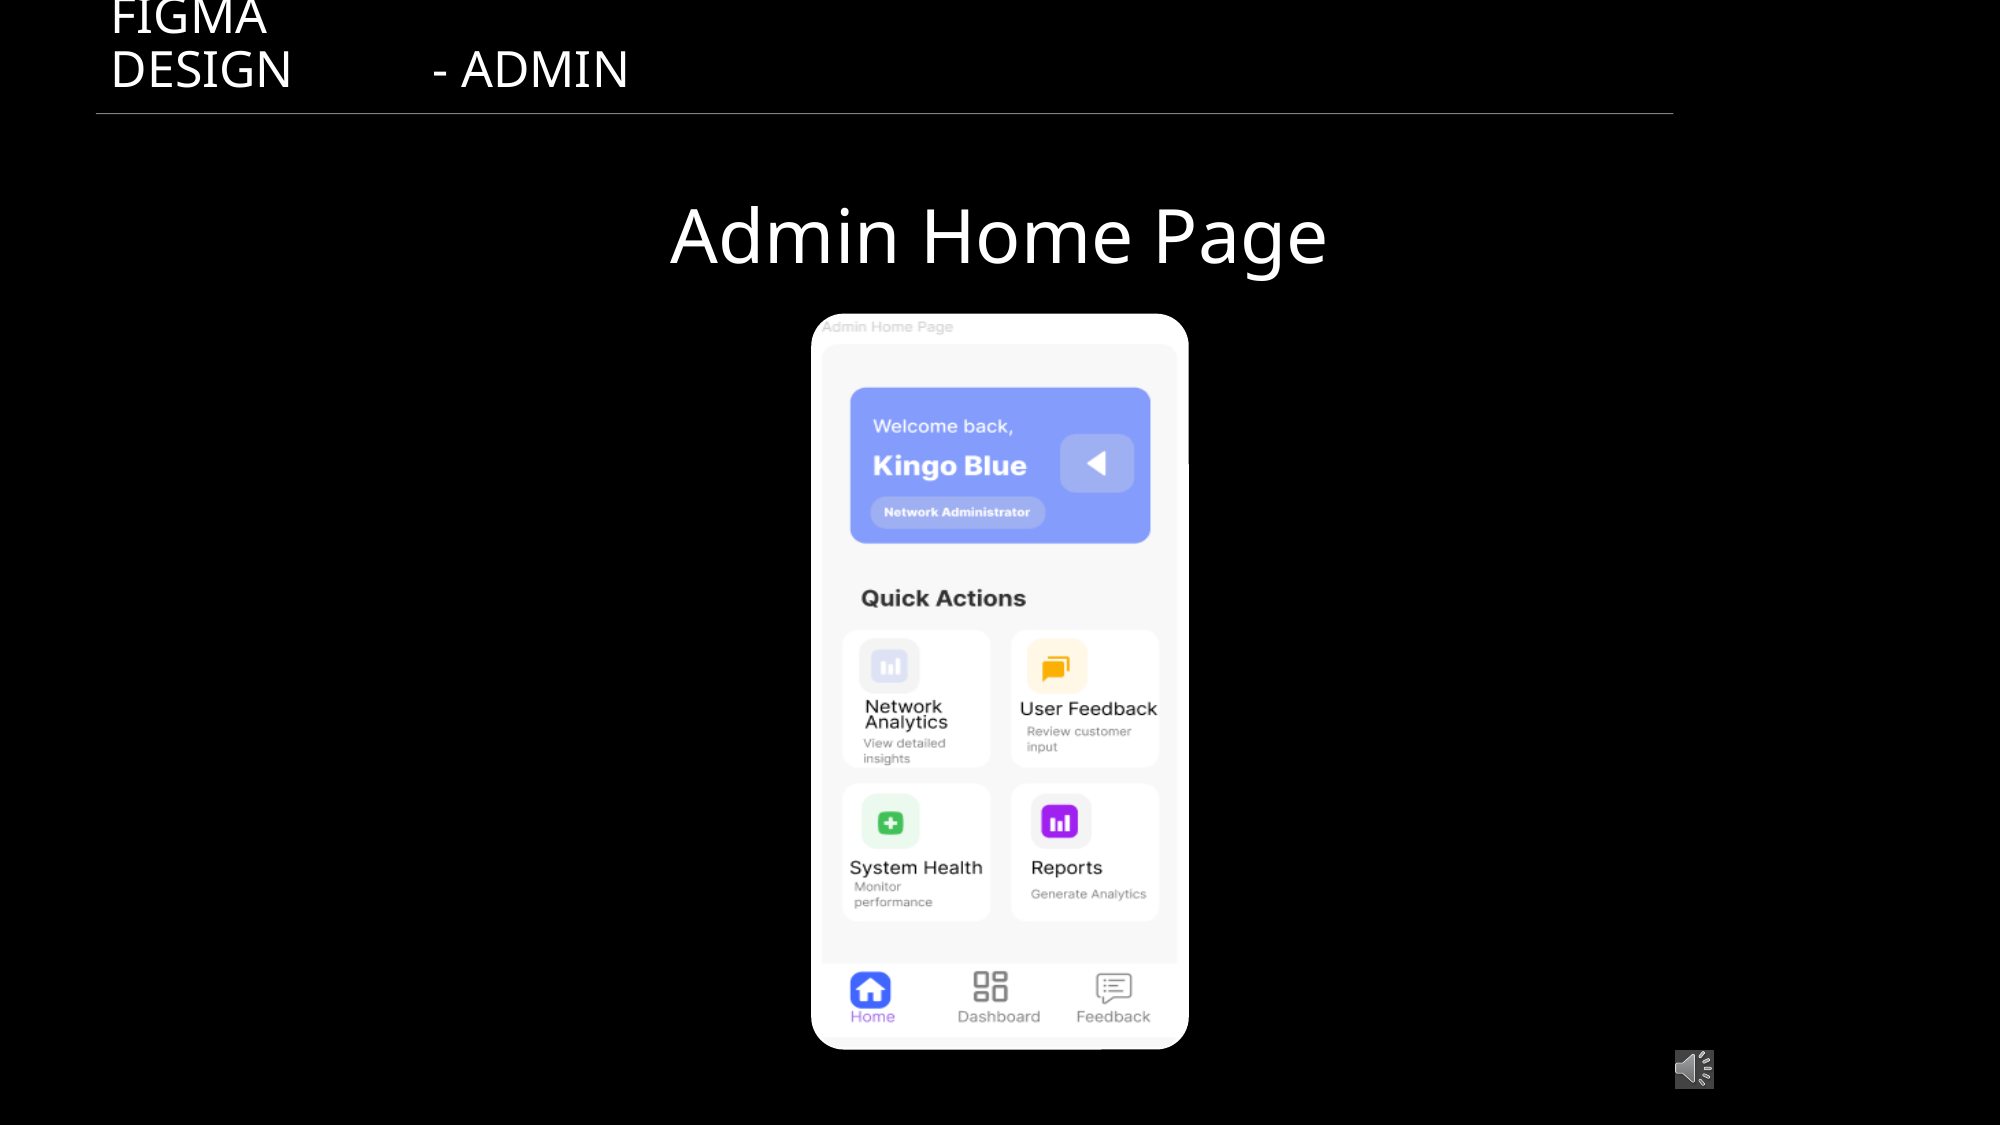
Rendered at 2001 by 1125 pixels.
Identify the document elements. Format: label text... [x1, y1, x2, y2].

picture [1673, 1048, 1716, 1091]
text_box Admin Home Page [461, 181, 1539, 286]
title FIGMA DESIGN [95, 20, 443, 107]
picture [810, 313, 1190, 1051]
text_box - ADMIN [417, 20, 765, 106]
